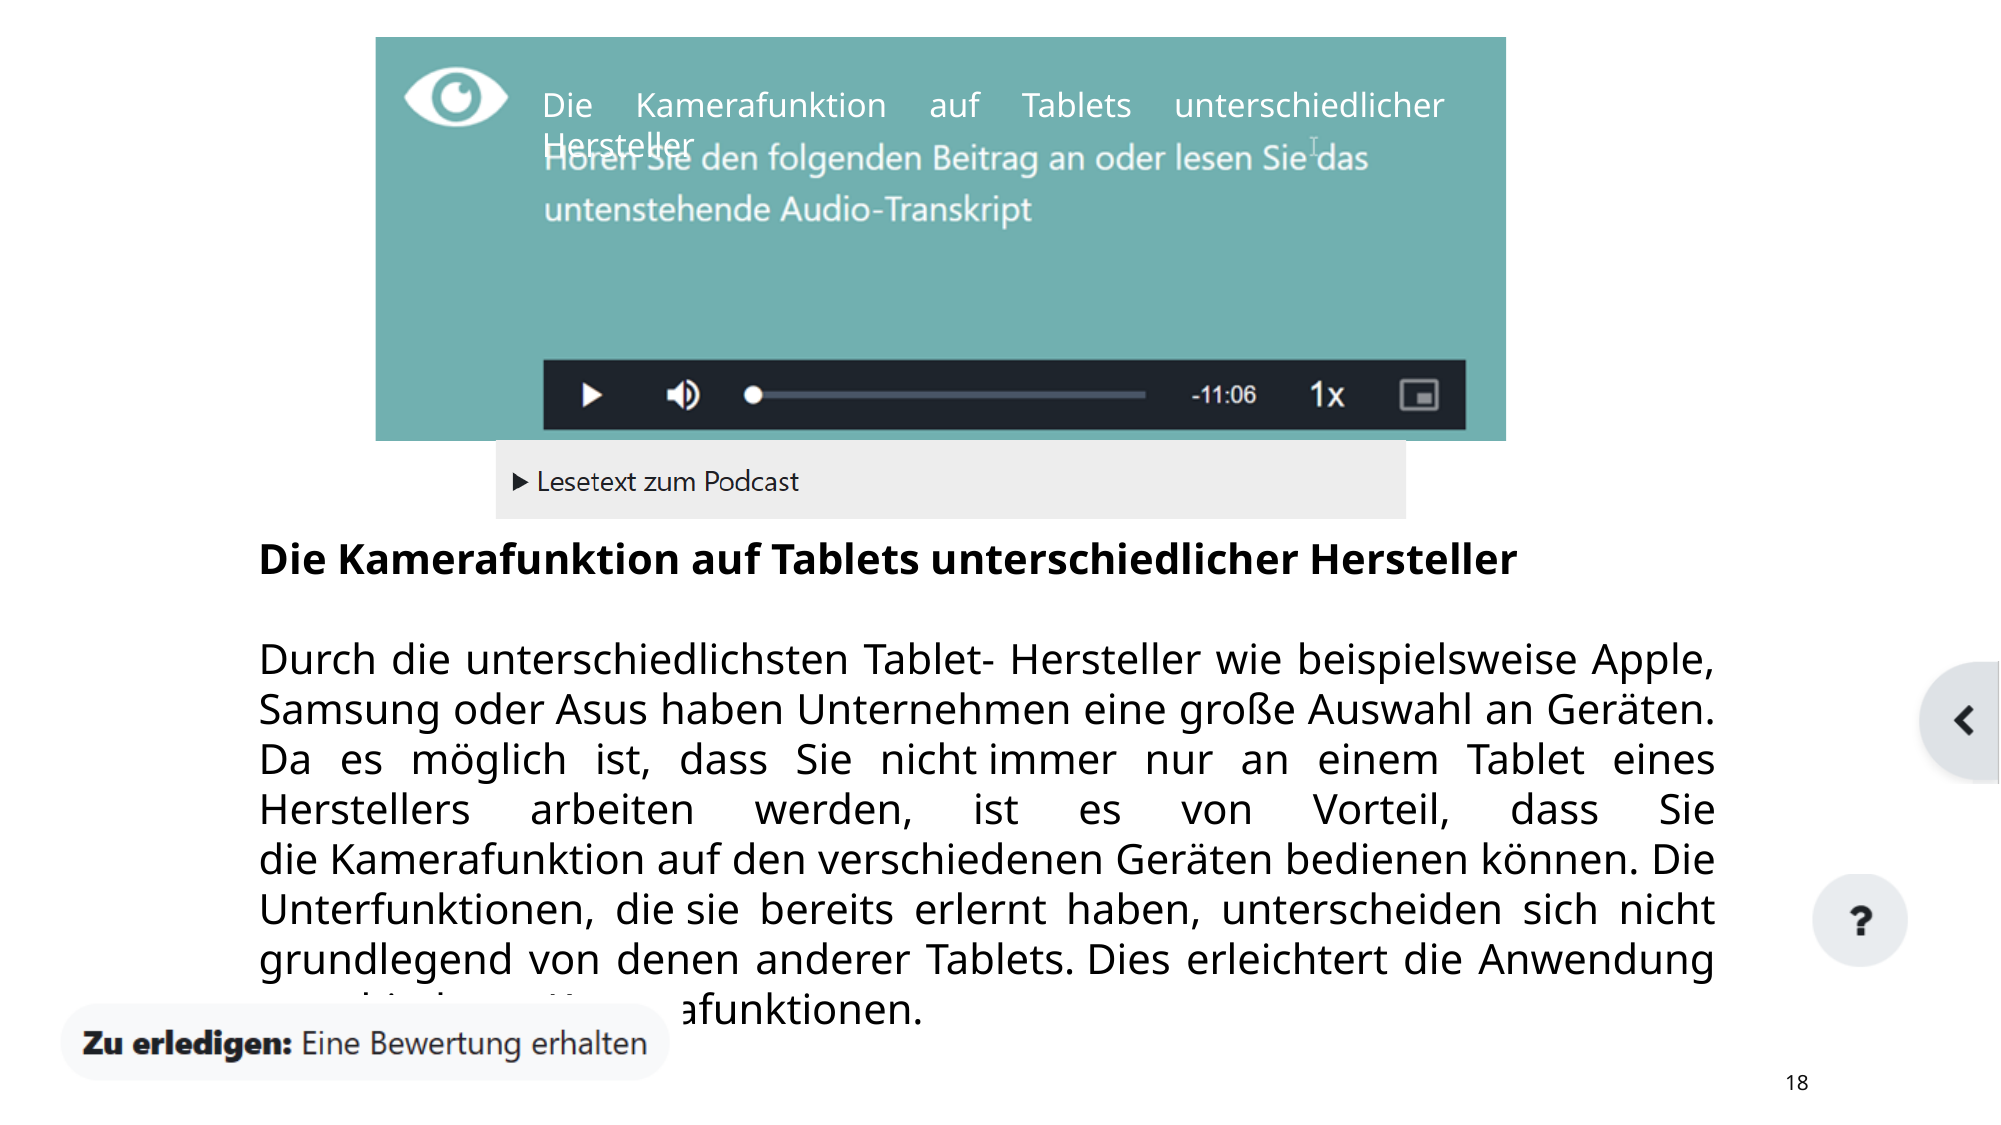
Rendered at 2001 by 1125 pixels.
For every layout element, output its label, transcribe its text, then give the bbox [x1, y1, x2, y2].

slide_number 18 [1777, 1064, 1819, 1104]
picture [1810, 873, 1912, 972]
picture [39, 995, 684, 1088]
picture [1911, 660, 2000, 784]
picture [375, 37, 1507, 519]
text_box Die Kamerafunktion auf Tablets unterschiedlicher Hersteller​ ​ Durch die unterschiedlichsten Tablet- Hersteller wie beispielsweise Apple, Samsung oder Asus haben Unternehmen eine große Auswahl an Geräten. Da es möglich ist, dass Sie nicht immer nur an einem Tablet eines Herstellers arbeiten werden, ist es von Vorteil, dass Sie die Kamerafunktion auf den verschiedenen Geräten bedienen können. Die Unterfunktionen, die sie bereits erlernt haben, unterscheiden sich nicht grundlegend von denen anderer Tablets. Dies erleichtert die Anwendung verschiedener Kamerafunktionen. [243, 525, 1732, 1041]
